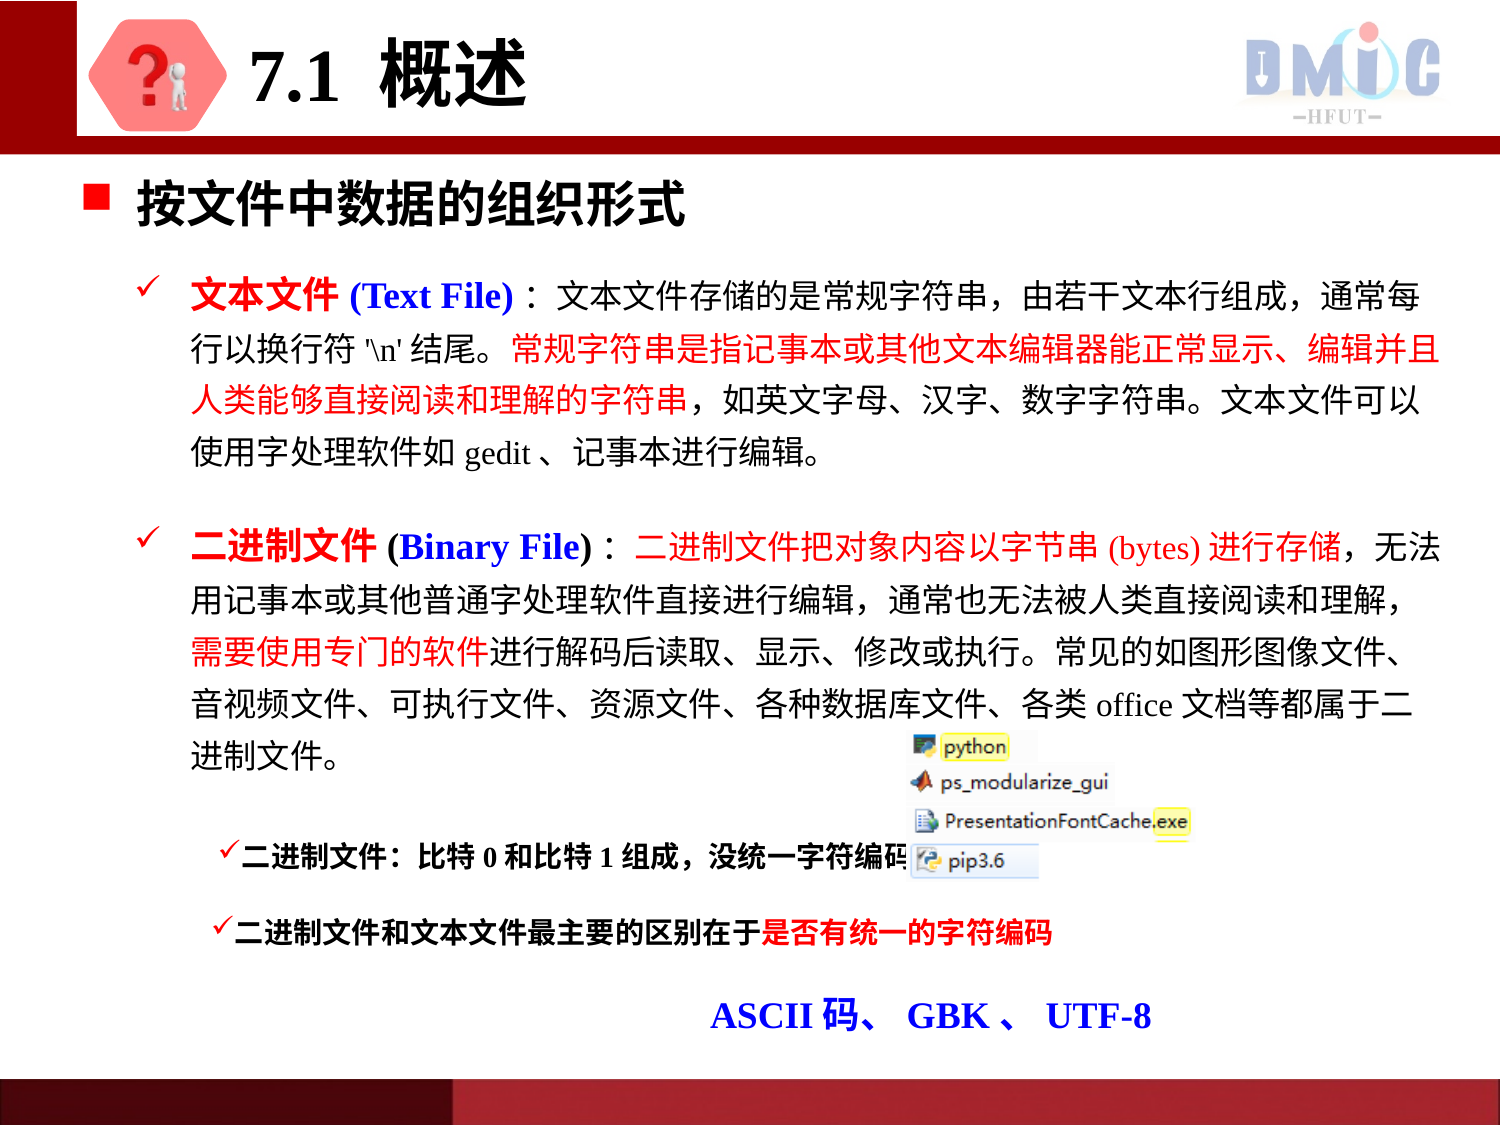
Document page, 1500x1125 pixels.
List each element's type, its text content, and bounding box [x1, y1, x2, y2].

text_box 二进制文件：比特0和比特1组成，没统一字符编码 [123, 813, 901, 881]
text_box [41, 18, 736, 132]
text_box ASCII码、GBK、UTF-8 [695, 984, 1167, 1044]
picture [0, 1079, 1500, 1125]
list 按文件中数据的组织形式 文本文件(Text File)：文本文件存储的是常规字符串，由若干文本行组成，通常每行以换行符'\n'结尾。常规字符串是指记事本或其他文本编辑器能正常显示、编辑并且人类能够直接阅读和理解的字符串，如英文字母、汉字、数字字符串。文本文件可以使用字处理软件如gedit、记事本进行编辑。 二进制文件(Binary File)：二进制文件把对象内容以字节串(bytes)进行存储，无法用记事本或其他普通字处理软件直接进行编辑，通常也无法被人类直接阅读和理解，需要使用专门的软件进行解码后读取、显示、修改或执行。常见的如图形图像文件、音视频文件、可执行文件、资源文件、各种数据库文件、各类office文档等都属于二进制文件。 [64, 164, 1462, 933]
text_box 二进制文件和文本文件最主要的区别在于是否有统一的字符编码 [116, 889, 1257, 957]
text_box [906, 729, 1214, 883]
